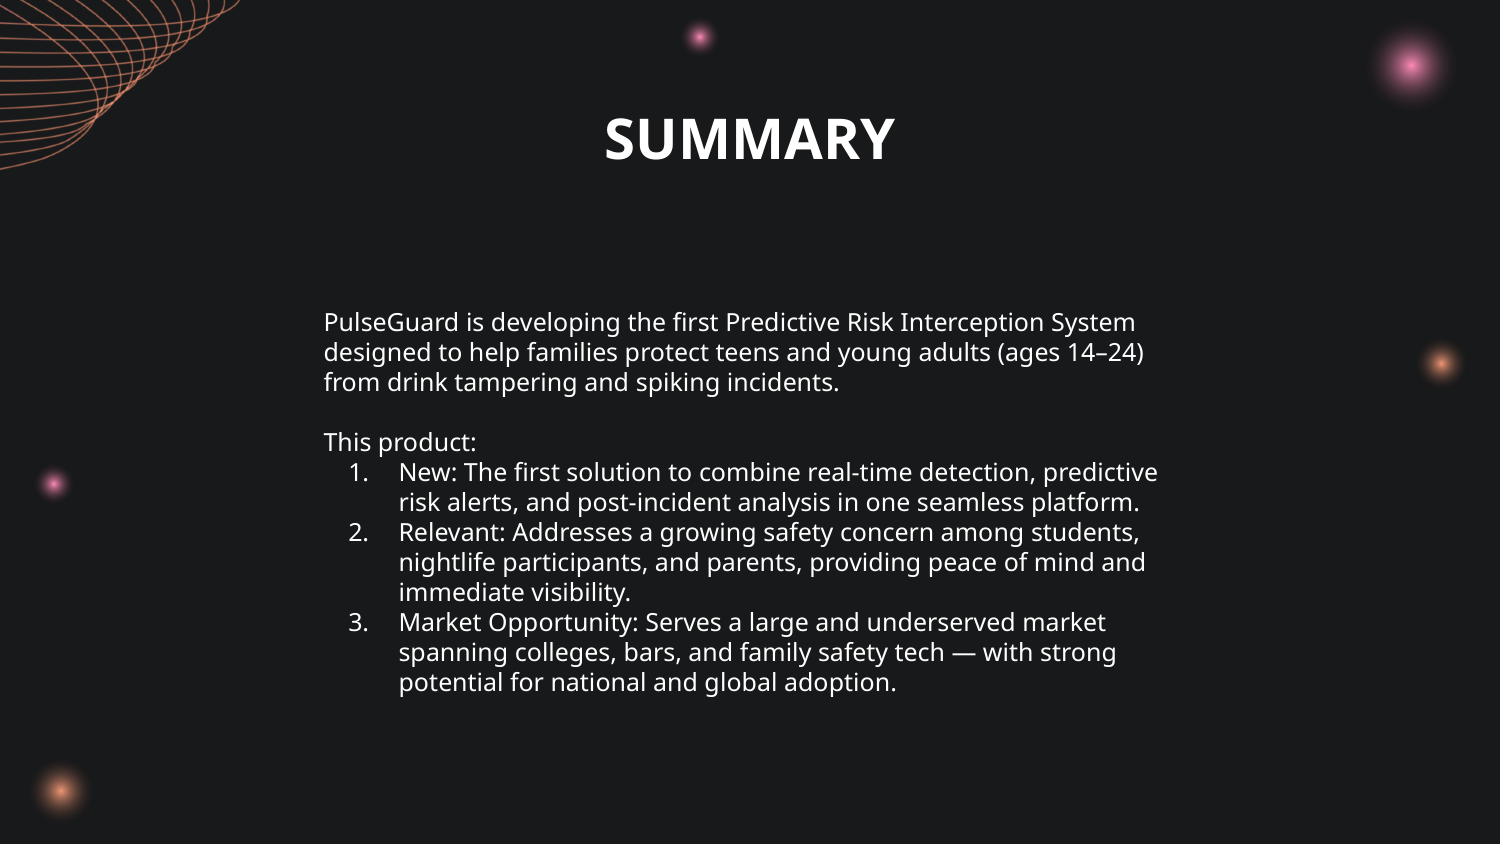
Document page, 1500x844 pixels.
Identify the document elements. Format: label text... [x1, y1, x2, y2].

picture [26, 755, 96, 827]
picture [0, 0, 246, 243]
picture [1362, 15, 1461, 117]
text_box PulseGuard is developing the first Predictive Risk Interception System designed to help families protect teens and young adults (ages 14–24) from drink tampering and spiking incidents. This product: New: The first solution to combine real-time detection, predictive risk alerts, and post-incident analysis in one seamless platform. Relevant: Addresses a growing safety concern among students, nightlife participants, and parents, providing peace of mind and immediate visibility. Market Opportunity: Serves a large and underserved market spanning colleges, bars, and family safety tech — with strong potential for national and global adoption. [308, 291, 1207, 672]
picture [32, 461, 75, 506]
title SUMMARY [116, 88, 1383, 183]
picture [678, 15, 721, 59]
picture [1414, 335, 1469, 392]
